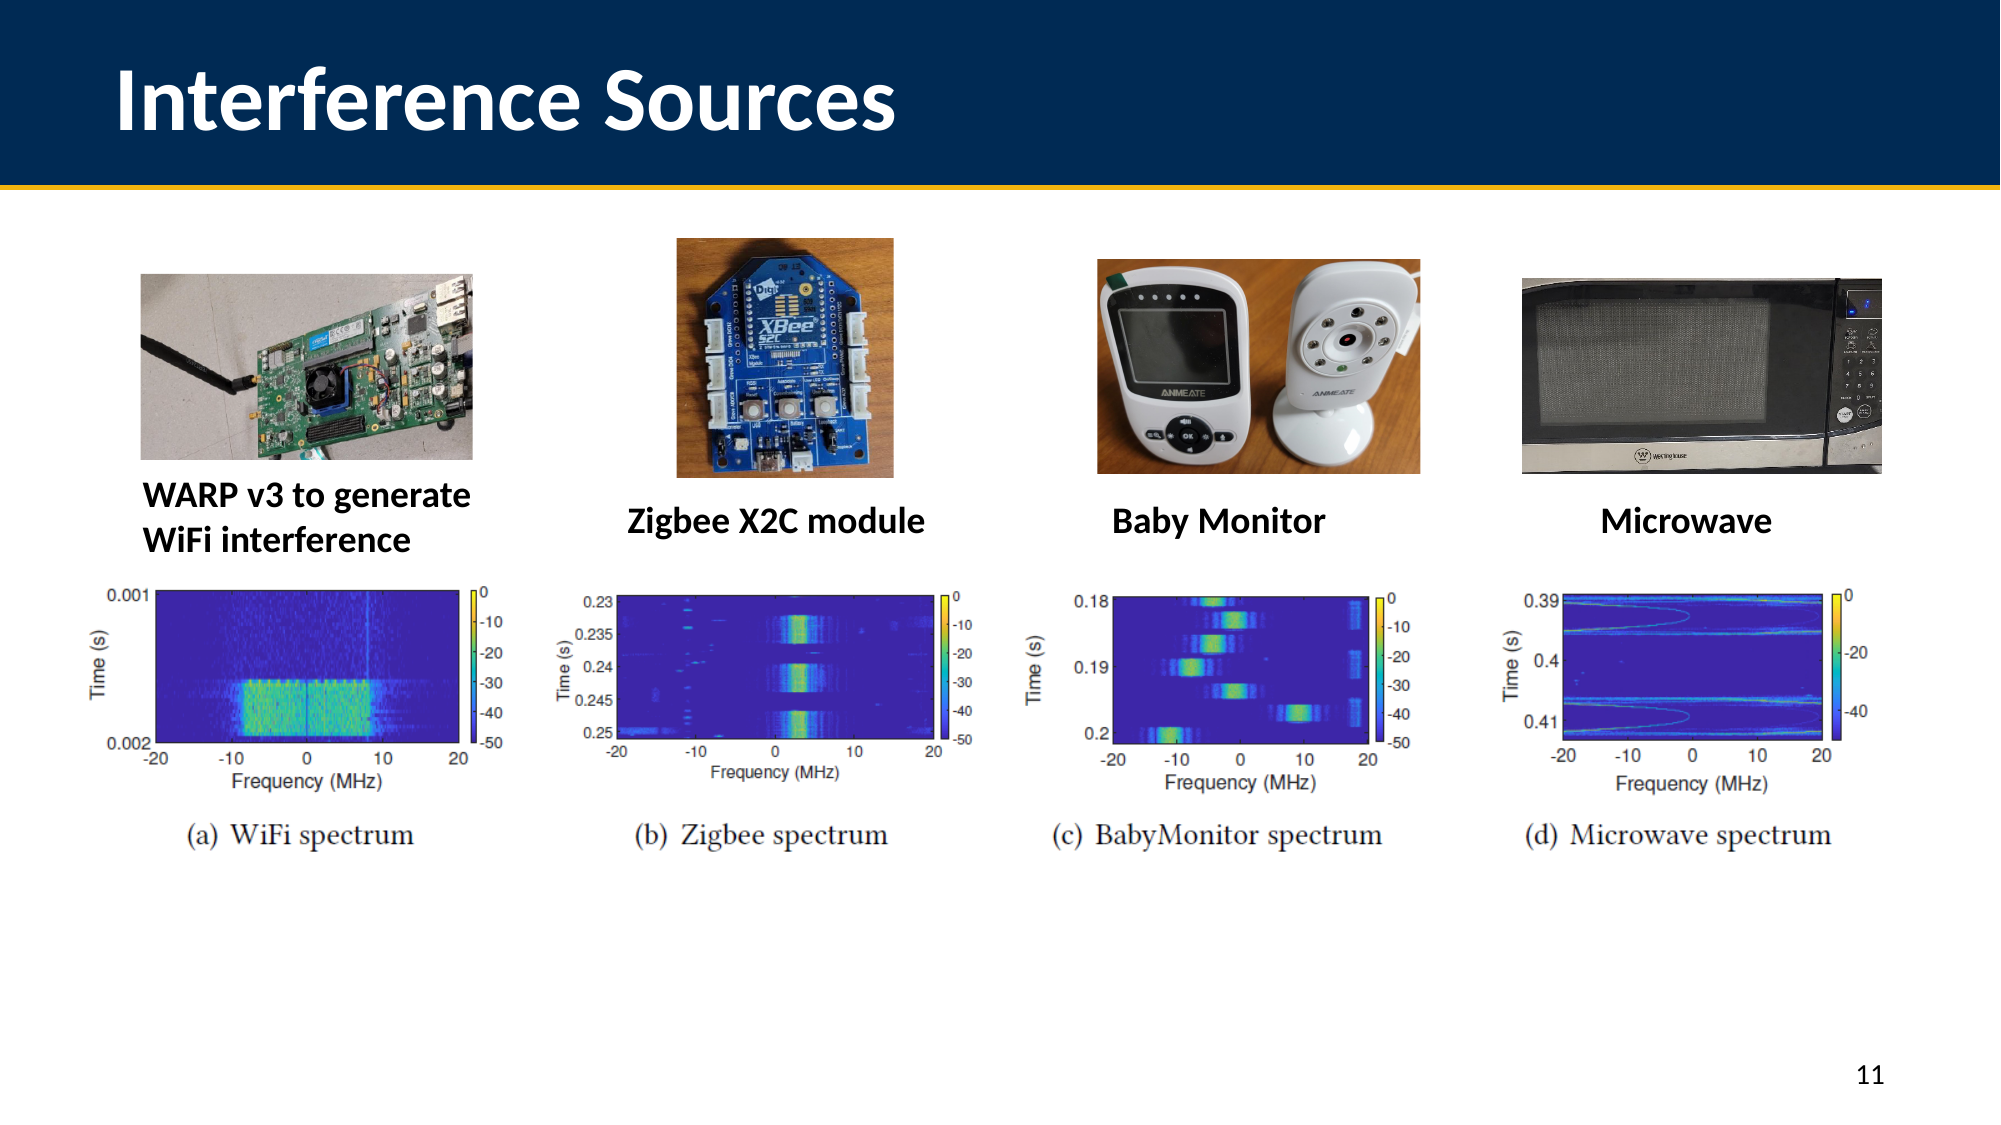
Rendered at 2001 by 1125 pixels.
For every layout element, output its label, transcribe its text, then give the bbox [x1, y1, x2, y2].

title Interference Sources [99, 0, 1900, 188]
picture [44, 548, 1901, 867]
text_box WARP v3 to generate WiFi interference [128, 462, 501, 546]
text_box Zigbee X2C module [612, 488, 986, 546]
picture [1521, 277, 1882, 475]
slide_number 11 [1433, 1042, 1900, 1103]
picture [140, 200, 473, 533]
picture [1097, 258, 1421, 475]
text_box Baby Monitor [1097, 488, 1471, 546]
text_box Microwave [1585, 488, 1959, 549]
picture [676, 237, 894, 479]
